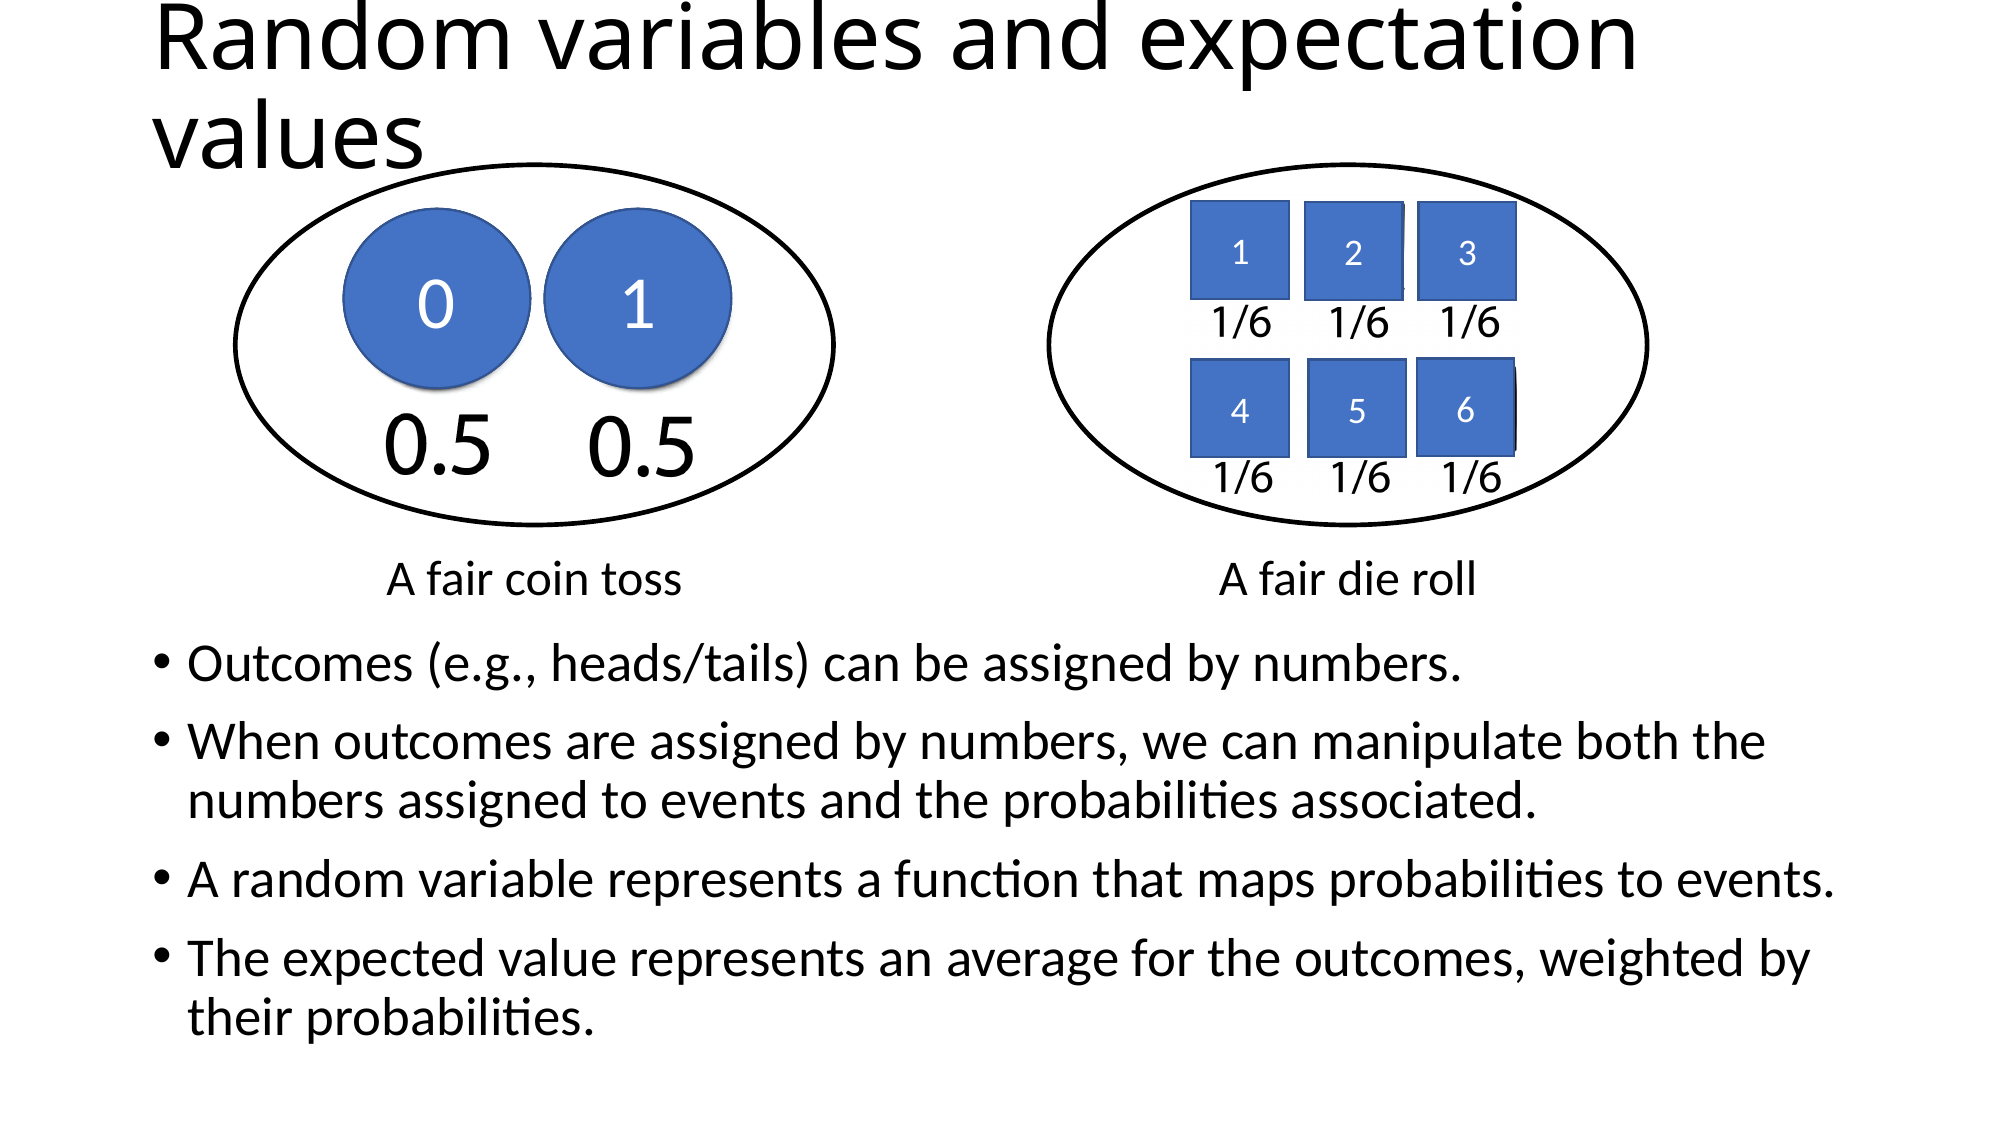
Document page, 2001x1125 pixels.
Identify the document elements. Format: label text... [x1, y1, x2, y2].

text_box [1524, 198, 1649, 492]
picture [1181, 194, 1524, 502]
text_box [1113, 458, 1181, 496]
picture [311, 183, 754, 516]
list Outcomes (e.g., heads/tails) can be assigned by numbers. When outcomes are assigned by numbers, we can manipulate both the numbers assigned to events and the probabilities associated. A random variable represents a function that maps probabilities to events. The expected value represents an average for the outcomes, weighted by their probabilities. [137, 626, 1863, 1113]
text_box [343, 201, 1517, 458]
title Random variables and expectation values [137, 30, 1863, 149]
text_box [399, 163, 670, 183]
text_box A fair die roll [1174, 537, 1522, 613]
text_box [1198, 502, 1498, 527]
text_box A fair coin toss [360, 537, 708, 613]
text_box [234, 223, 311, 466]
text_box [1165, 163, 1515, 201]
text_box [435, 516, 633, 527]
text_box [754, 458, 769, 469]
